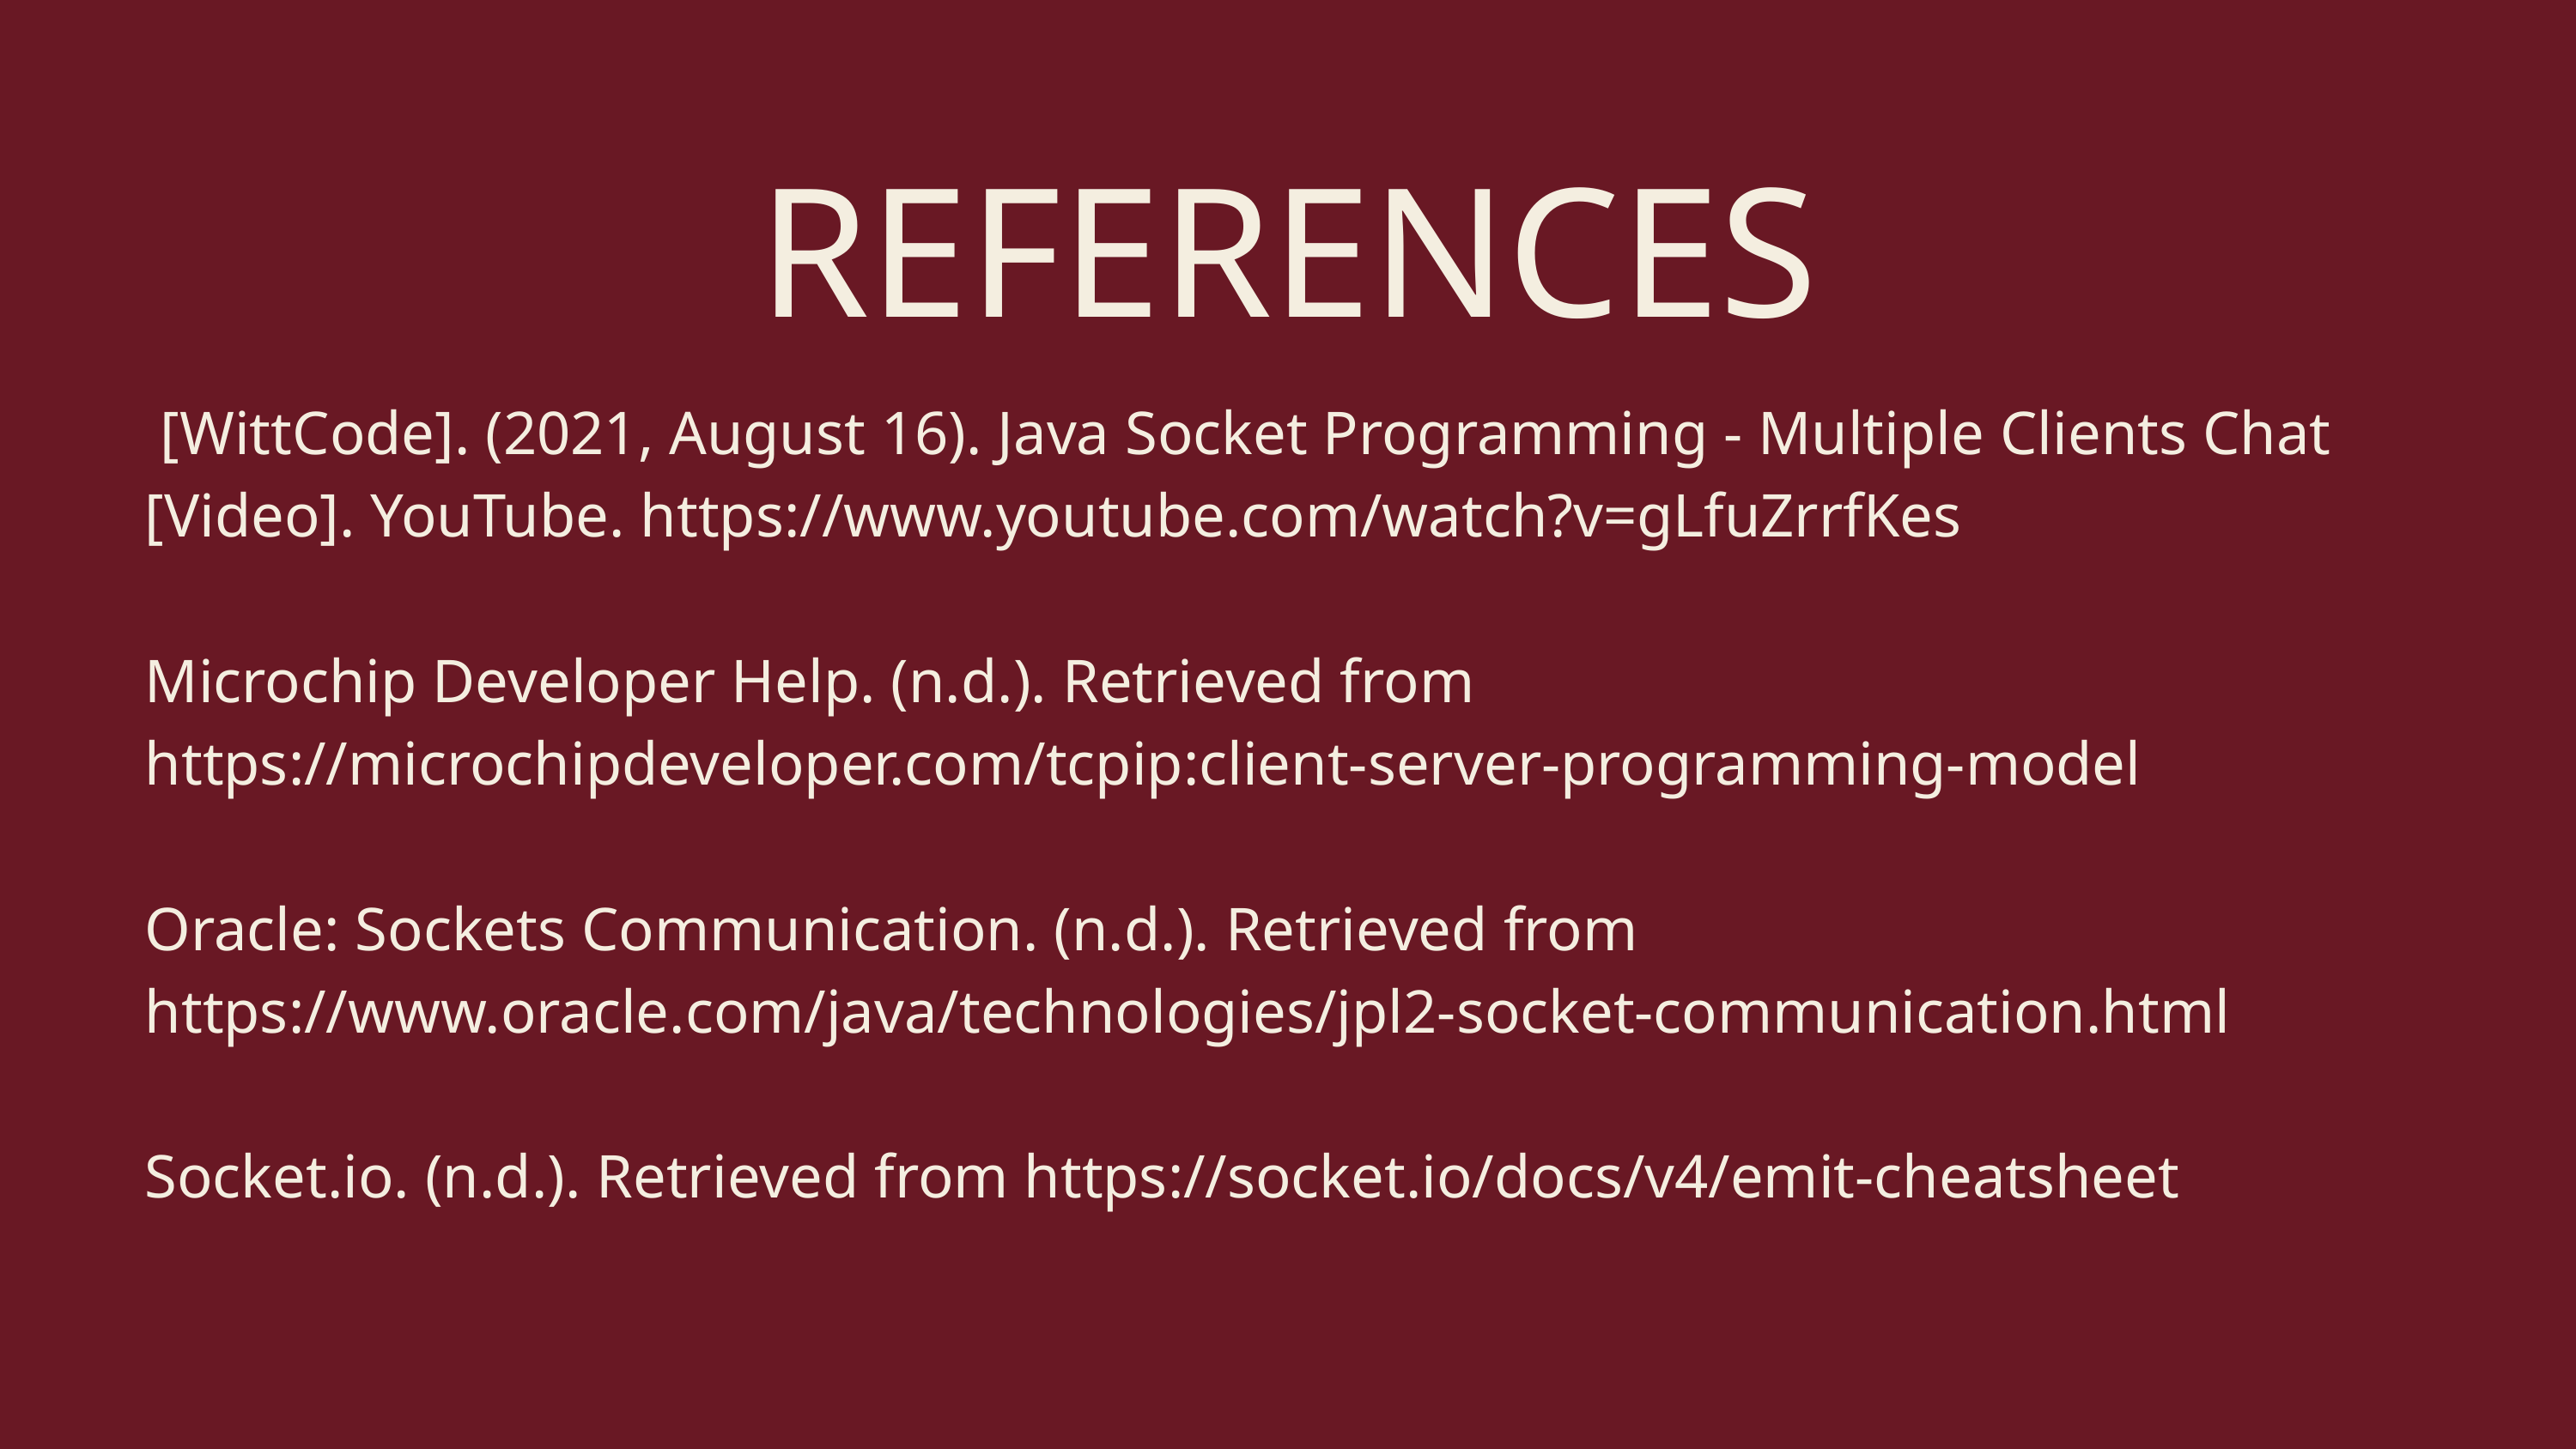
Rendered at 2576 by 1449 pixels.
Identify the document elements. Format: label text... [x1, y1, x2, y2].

text_box [WittCode]. (2021, August 16). Java Socket Programming - Multiple Clients Chat [Video]. YouTube. https://www.youtube.com/watch?v=gLfuZrrfKes Microchip Developer Help. (n.d.). Retrieved from https://microchipdeveloper.com/tcpip:client-server-programming-model Oracle: Sockets Communication. (n.d.). Retrieved from https://www.oracle.com/java/technologies/jpl2-socket-communication.html Socket.io. (n.d.). Retrieved from https://socket.io/docs/v4/emit-cheatsheet [144, 383, 2432, 1449]
text_box REFERENCES [522, 137, 2054, 353]
